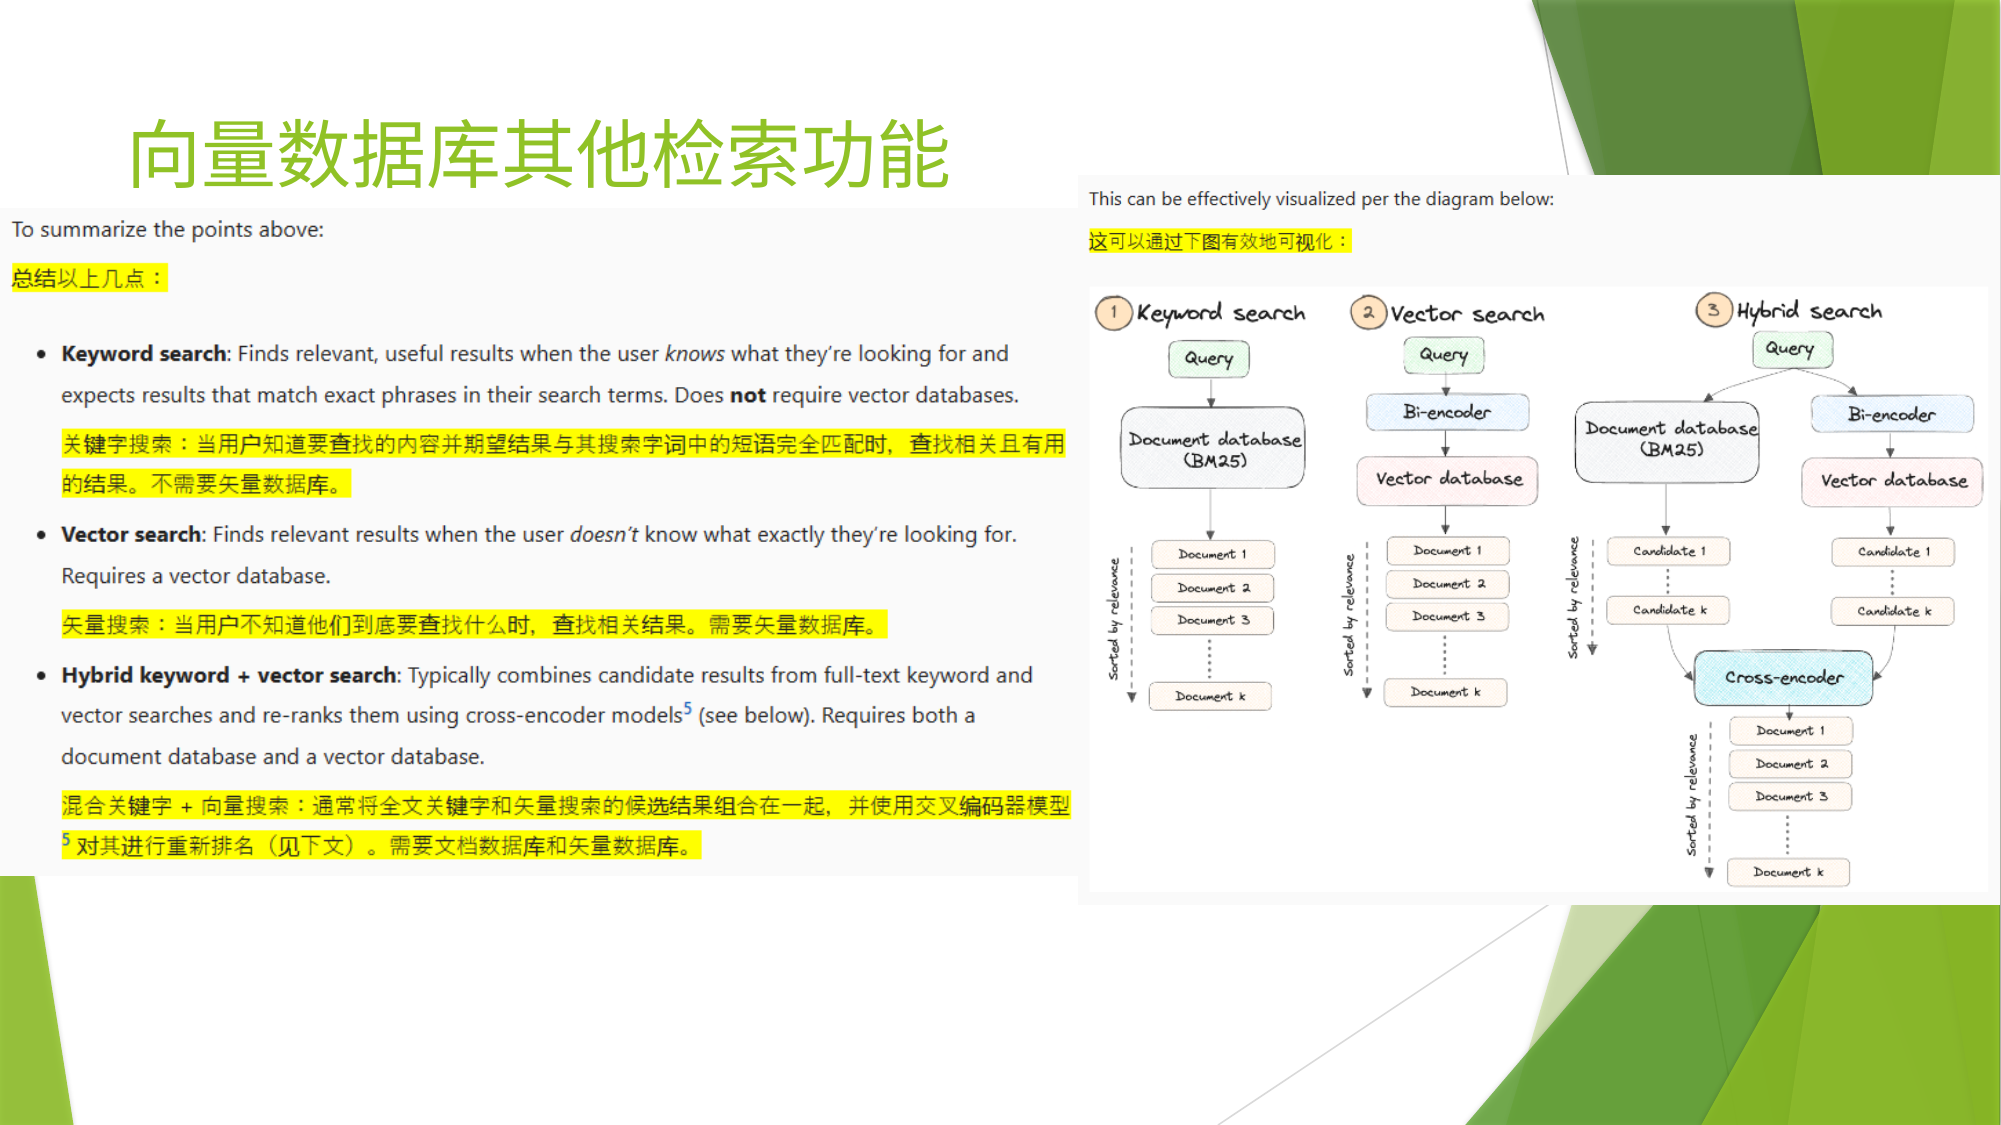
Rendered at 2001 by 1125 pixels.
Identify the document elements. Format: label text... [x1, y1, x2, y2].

picture [0, 175, 2000, 905]
title 向量数据库其他检索功能 [111, 99, 1522, 207]
